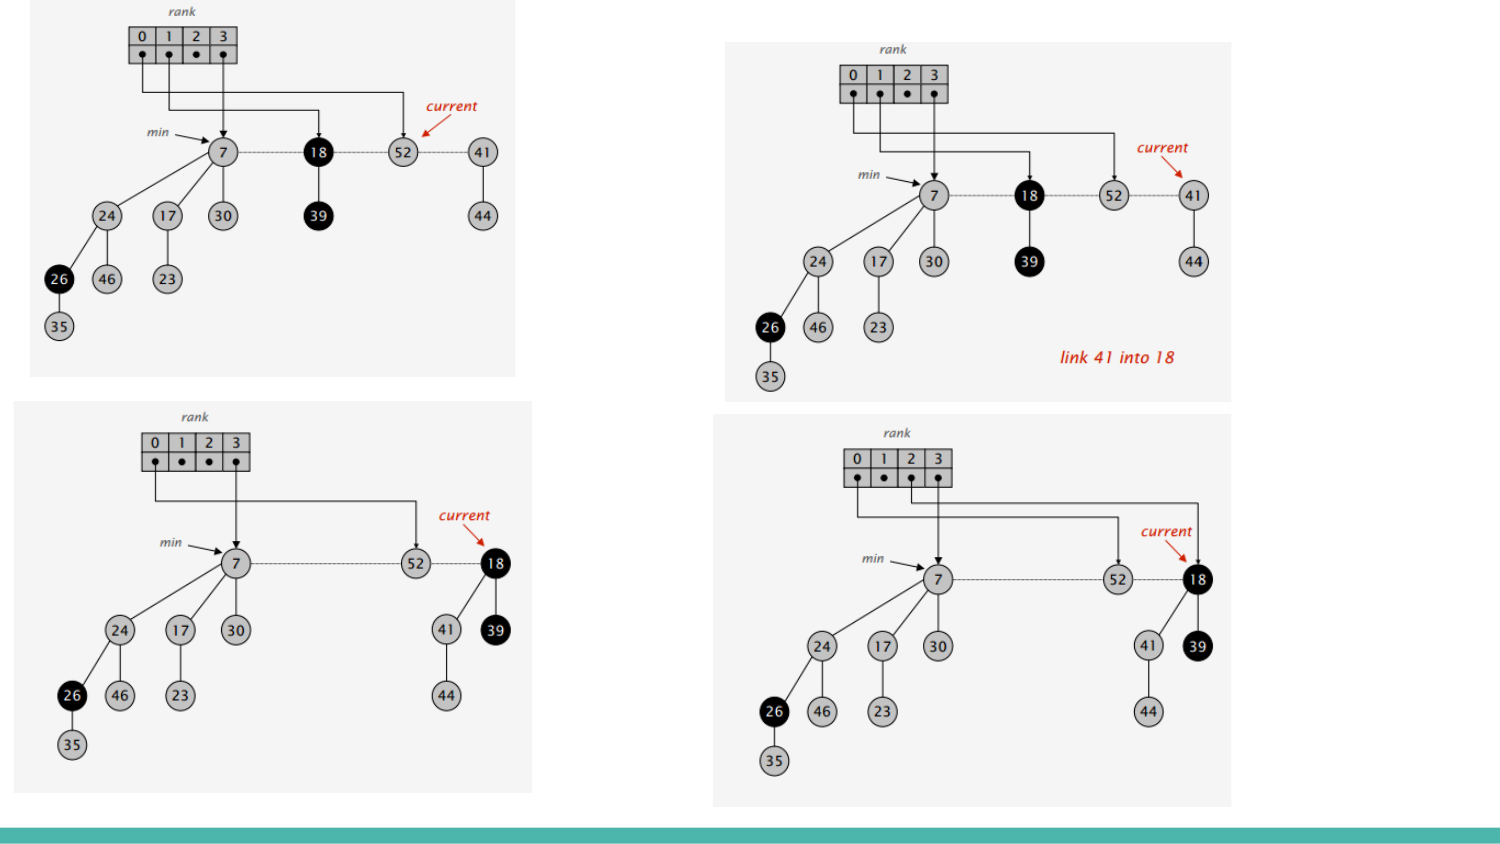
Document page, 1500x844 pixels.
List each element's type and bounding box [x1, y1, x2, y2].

picture [13, 401, 533, 794]
picture [29, 0, 516, 377]
picture [724, 42, 1232, 402]
picture [712, 414, 1232, 807]
